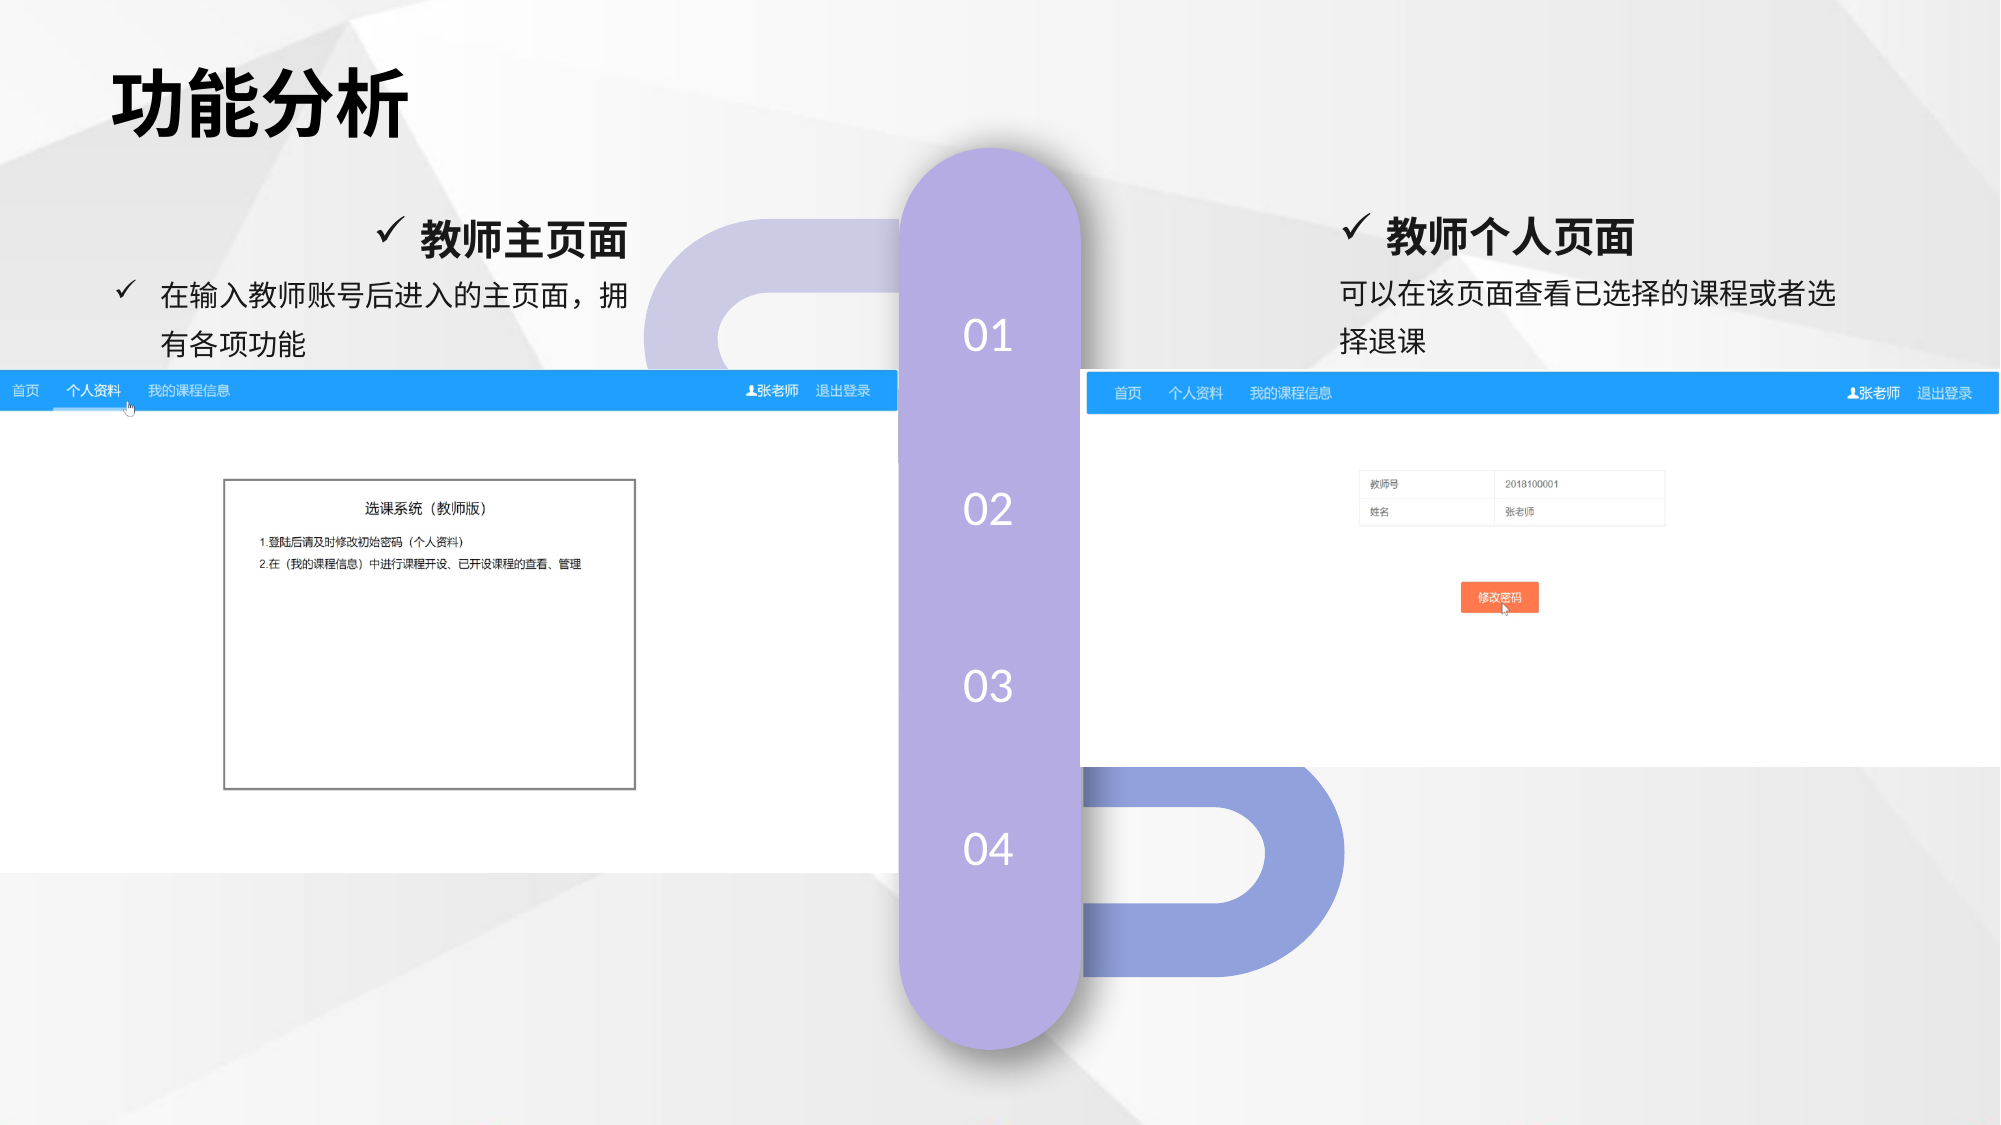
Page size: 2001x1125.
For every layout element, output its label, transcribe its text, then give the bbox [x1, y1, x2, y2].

text_box [898, 146, 1082, 1051]
text_box [644, 218, 887, 369]
text_box 02 [951, 469, 1051, 541]
text_box 04 [951, 809, 1051, 881]
picture [0, 0, 2001, 1125]
text_box 教师主页面 在输入教师账号后进入的主页面，拥有各项功能 课程 [99, 186, 644, 369]
text_box 01 [951, 295, 1051, 367]
text_box 功能分析 [110, 56, 678, 147]
text_box [1119, 767, 1345, 978]
text_box 教师个人页面 可以在该页面查看已选择的课程或者选择退课 [1324, 183, 1870, 369]
text_box 03 [951, 647, 1051, 719]
